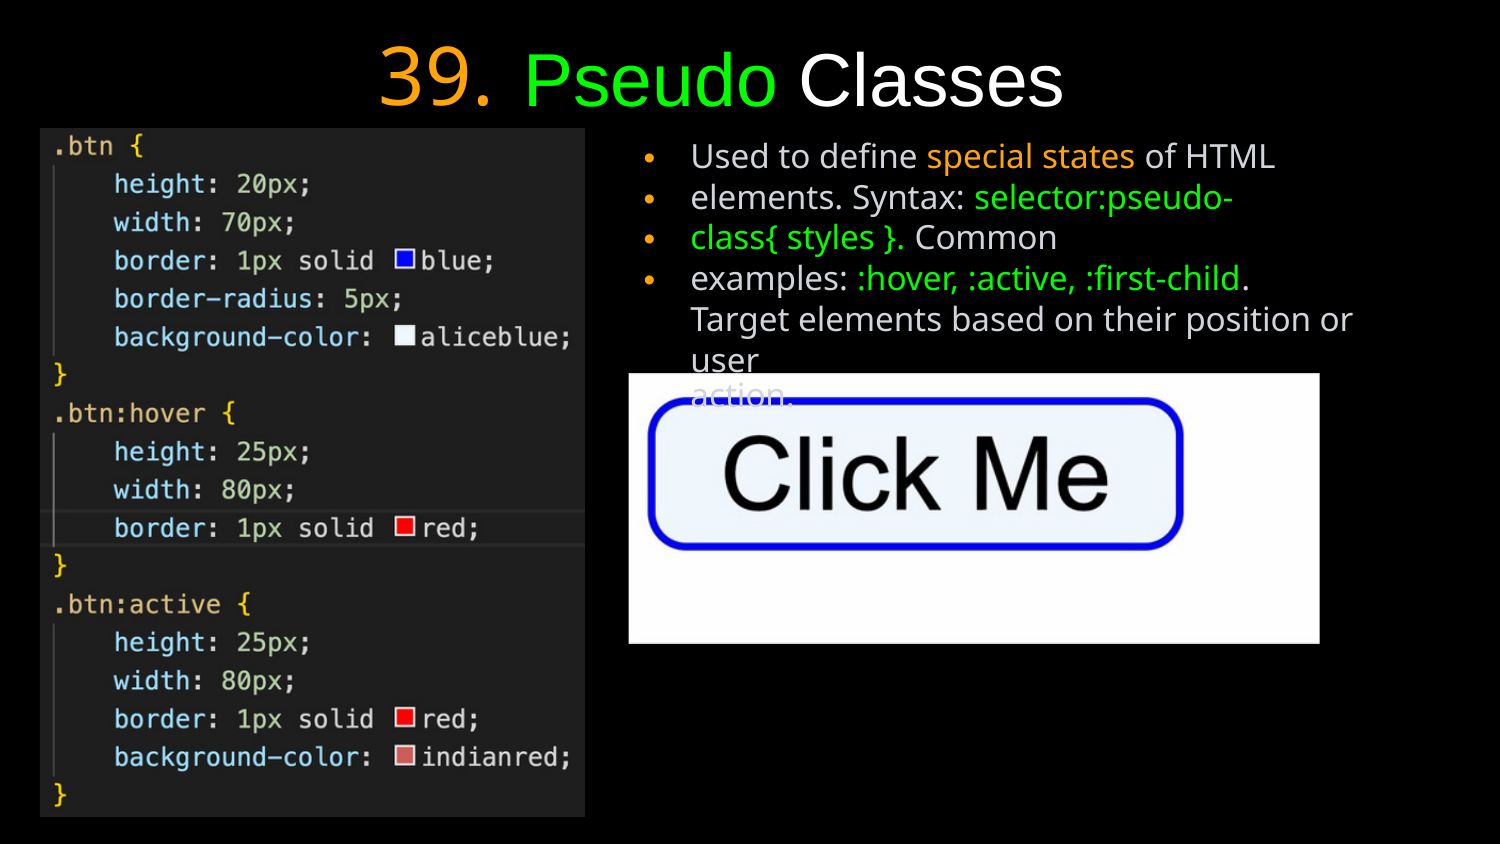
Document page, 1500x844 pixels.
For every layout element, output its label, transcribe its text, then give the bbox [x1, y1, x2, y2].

text_box • • • • [643, 135, 656, 299]
text_box 39. [378, 7, 502, 122]
text_box [39, 128, 585, 817]
text_box Used to define special states of HTML elements. Syntax: selector:pseudo-class{ styles }. Common examples: :hover, :active, :first-child. Target elements based on their position or user action. [690, 134, 1355, 414]
text_box [628, 373, 1320, 644]
text_box Pseudo Classes [523, 16, 1076, 122]
